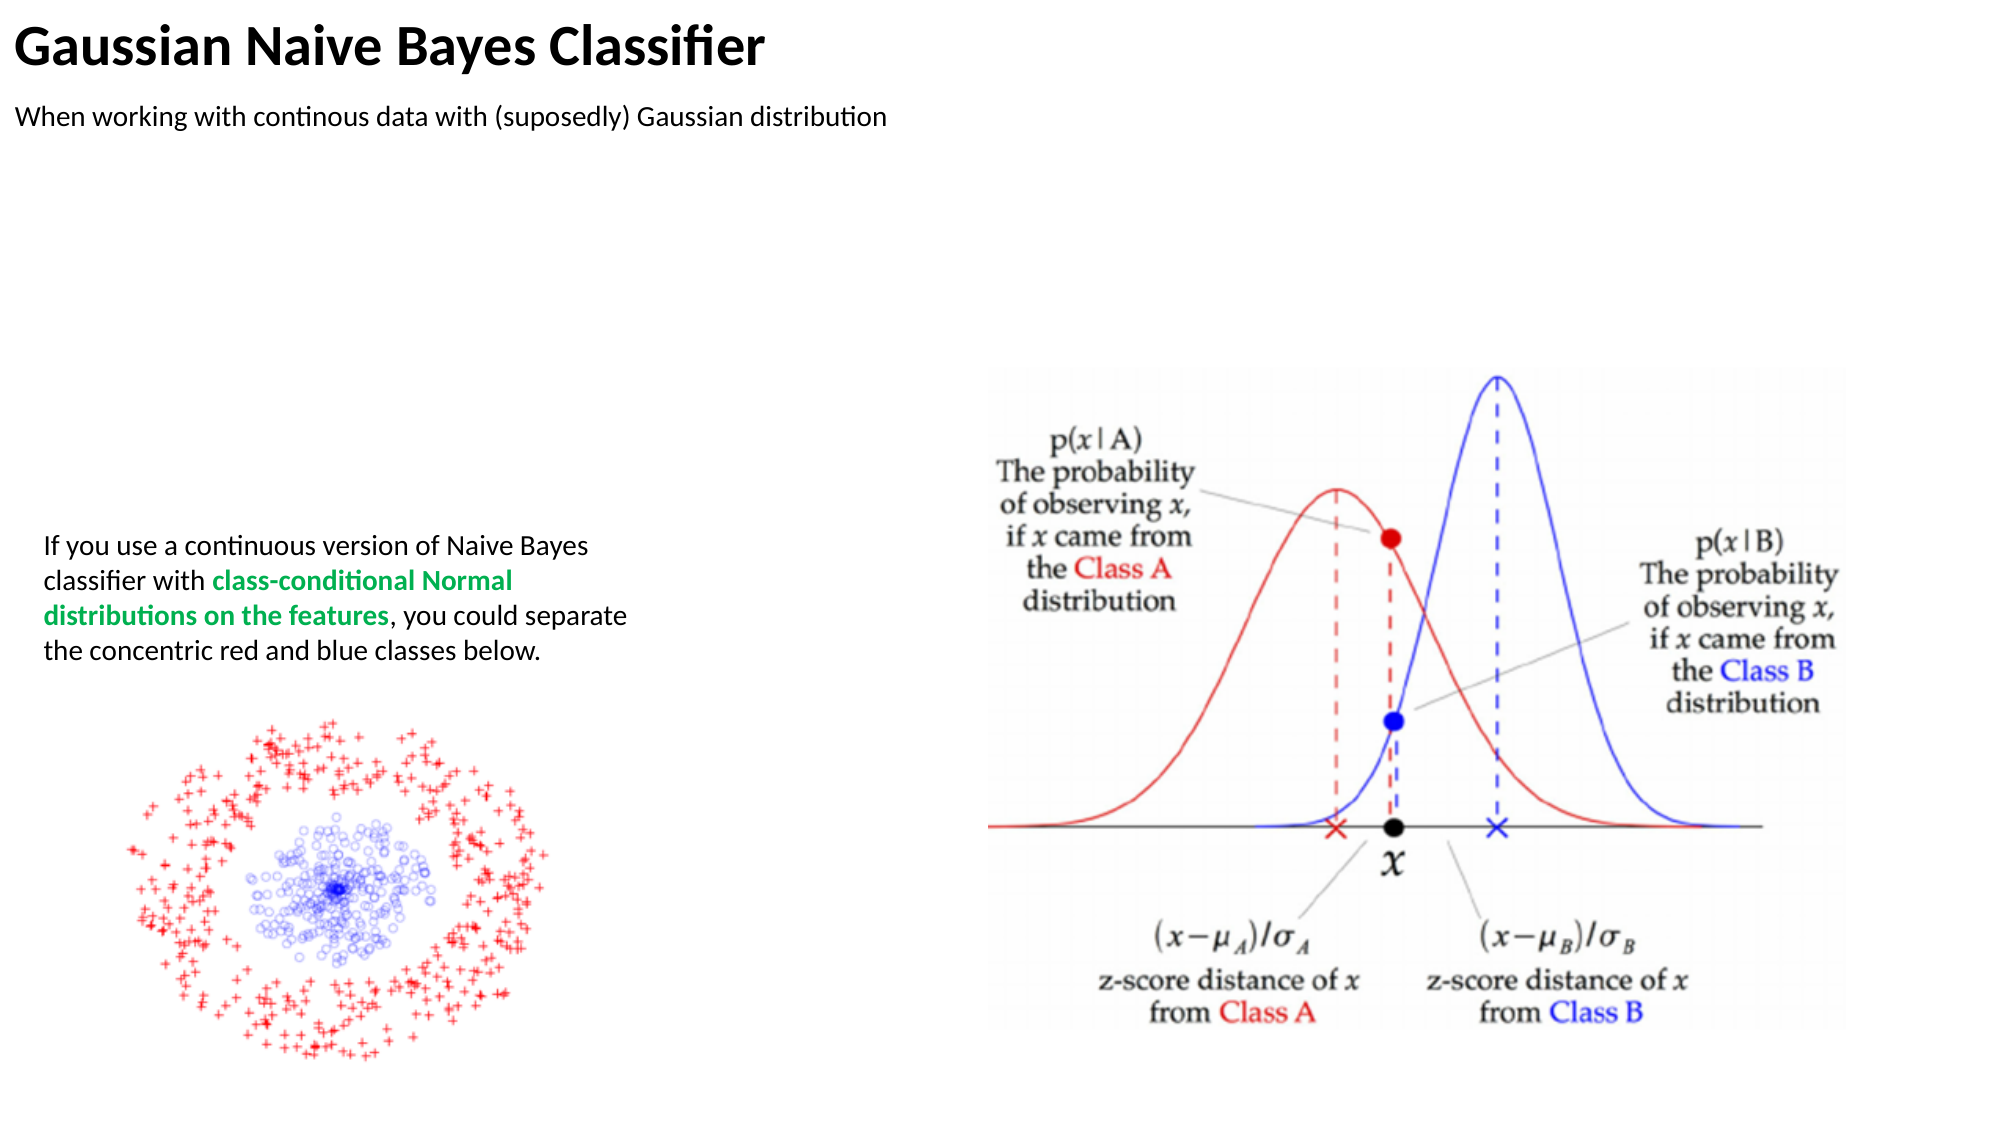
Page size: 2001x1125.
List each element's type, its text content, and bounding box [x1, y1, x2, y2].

text_box If you use a continuous version of Naive Bayes classifier with class-conditional Normal distributions on the features, you could separate the concentric red and blue classes below. [28, 519, 671, 674]
text_box Gaussian Naive Bayes Classifier [0, 0, 823, 85]
text_box When working with continous data with (suposedly) Gaussian distribution [0, 90, 927, 141]
picture [110, 700, 555, 1085]
picture [988, 365, 1846, 1036]
